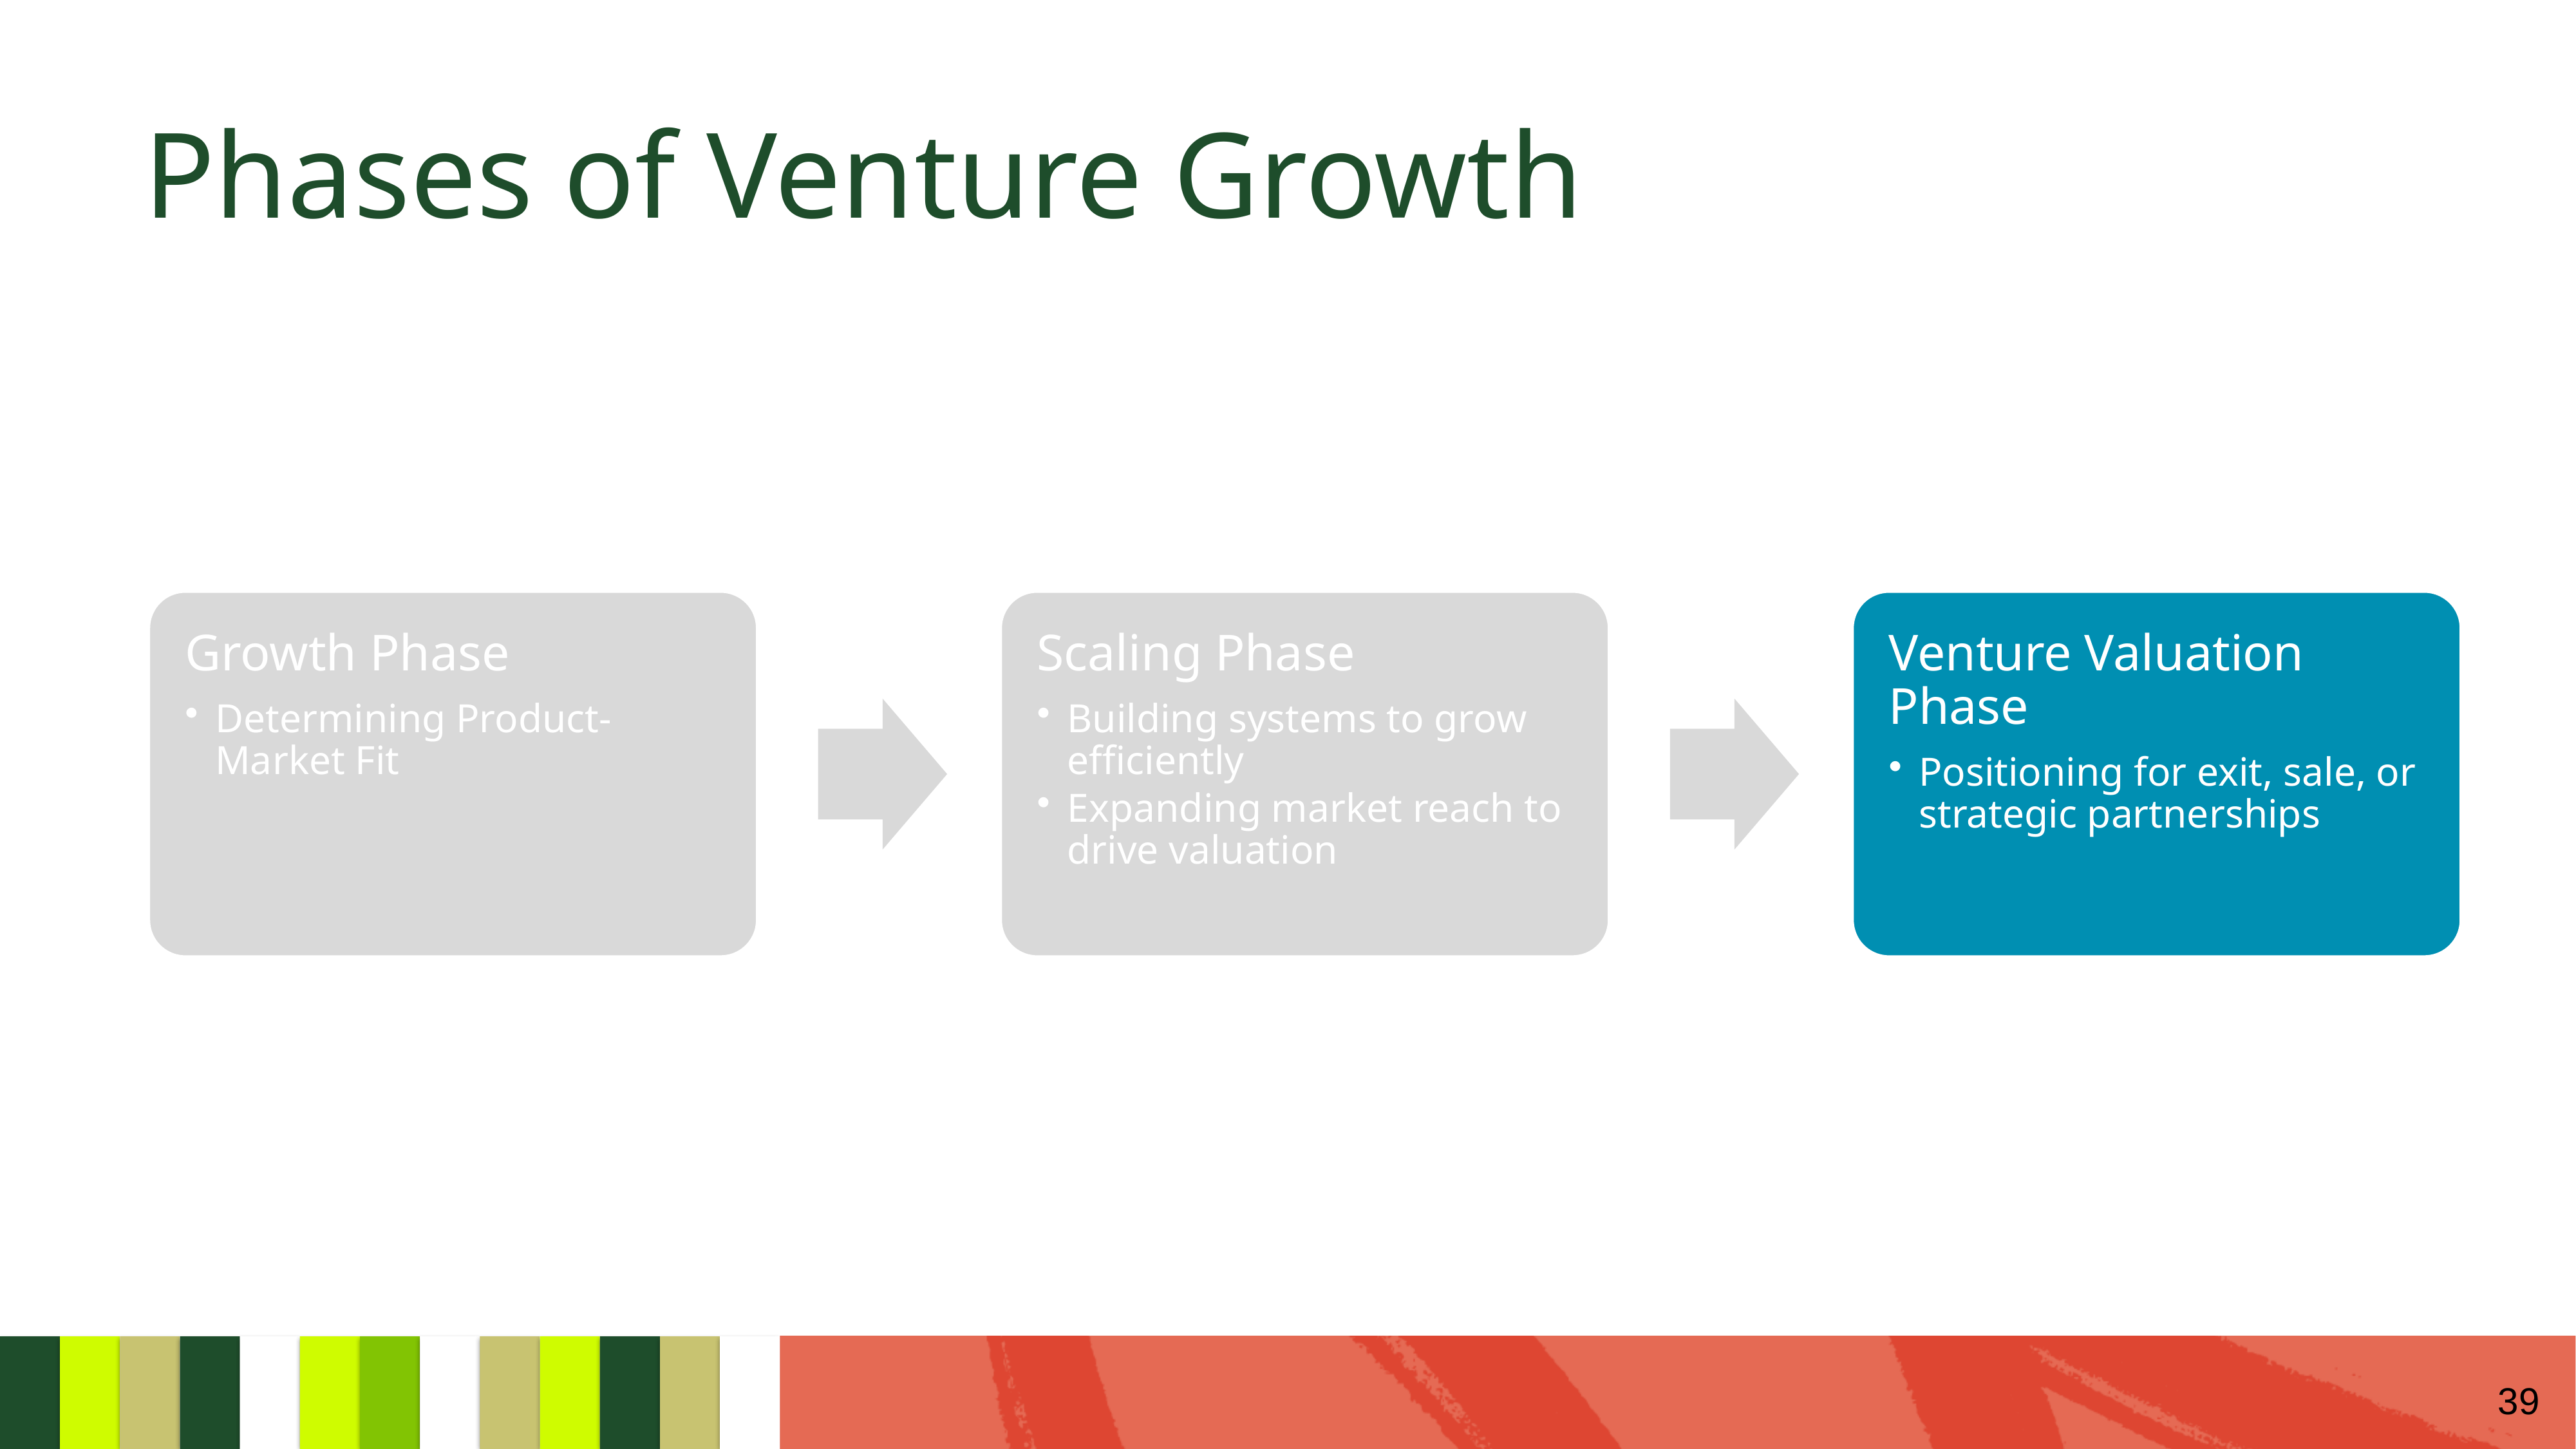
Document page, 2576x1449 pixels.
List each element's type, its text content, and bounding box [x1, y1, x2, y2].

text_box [146, 251, 2463, 1298]
title Phases of Venture Growth [134, 88, 2476, 251]
picture [780, 1336, 2576, 1449]
slide_number 39 [2452, 1376, 2550, 1423]
